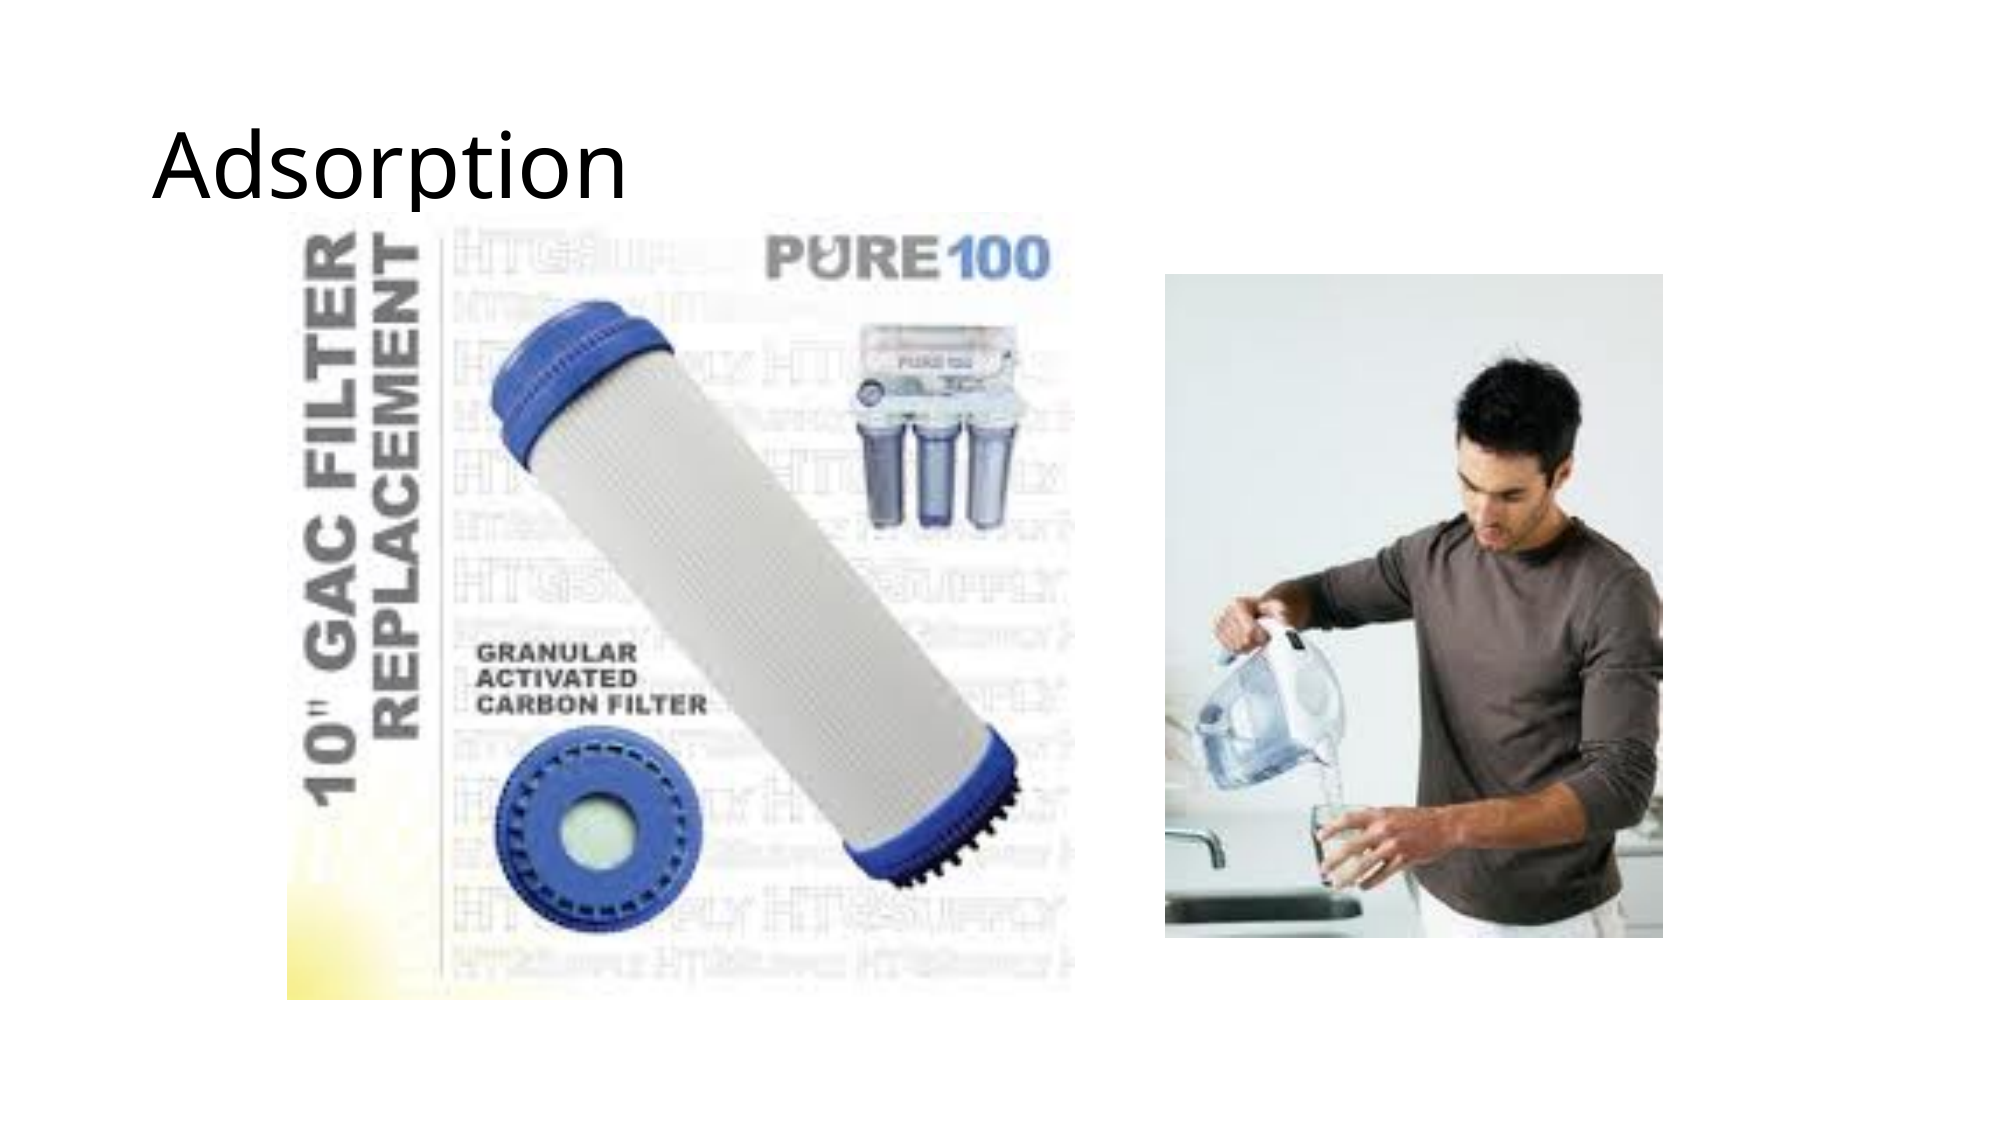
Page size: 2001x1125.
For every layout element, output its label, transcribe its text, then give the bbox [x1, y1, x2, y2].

title Adsorption [137, 59, 1863, 278]
picture [1165, 274, 1663, 938]
picture [287, 212, 1075, 1000]
